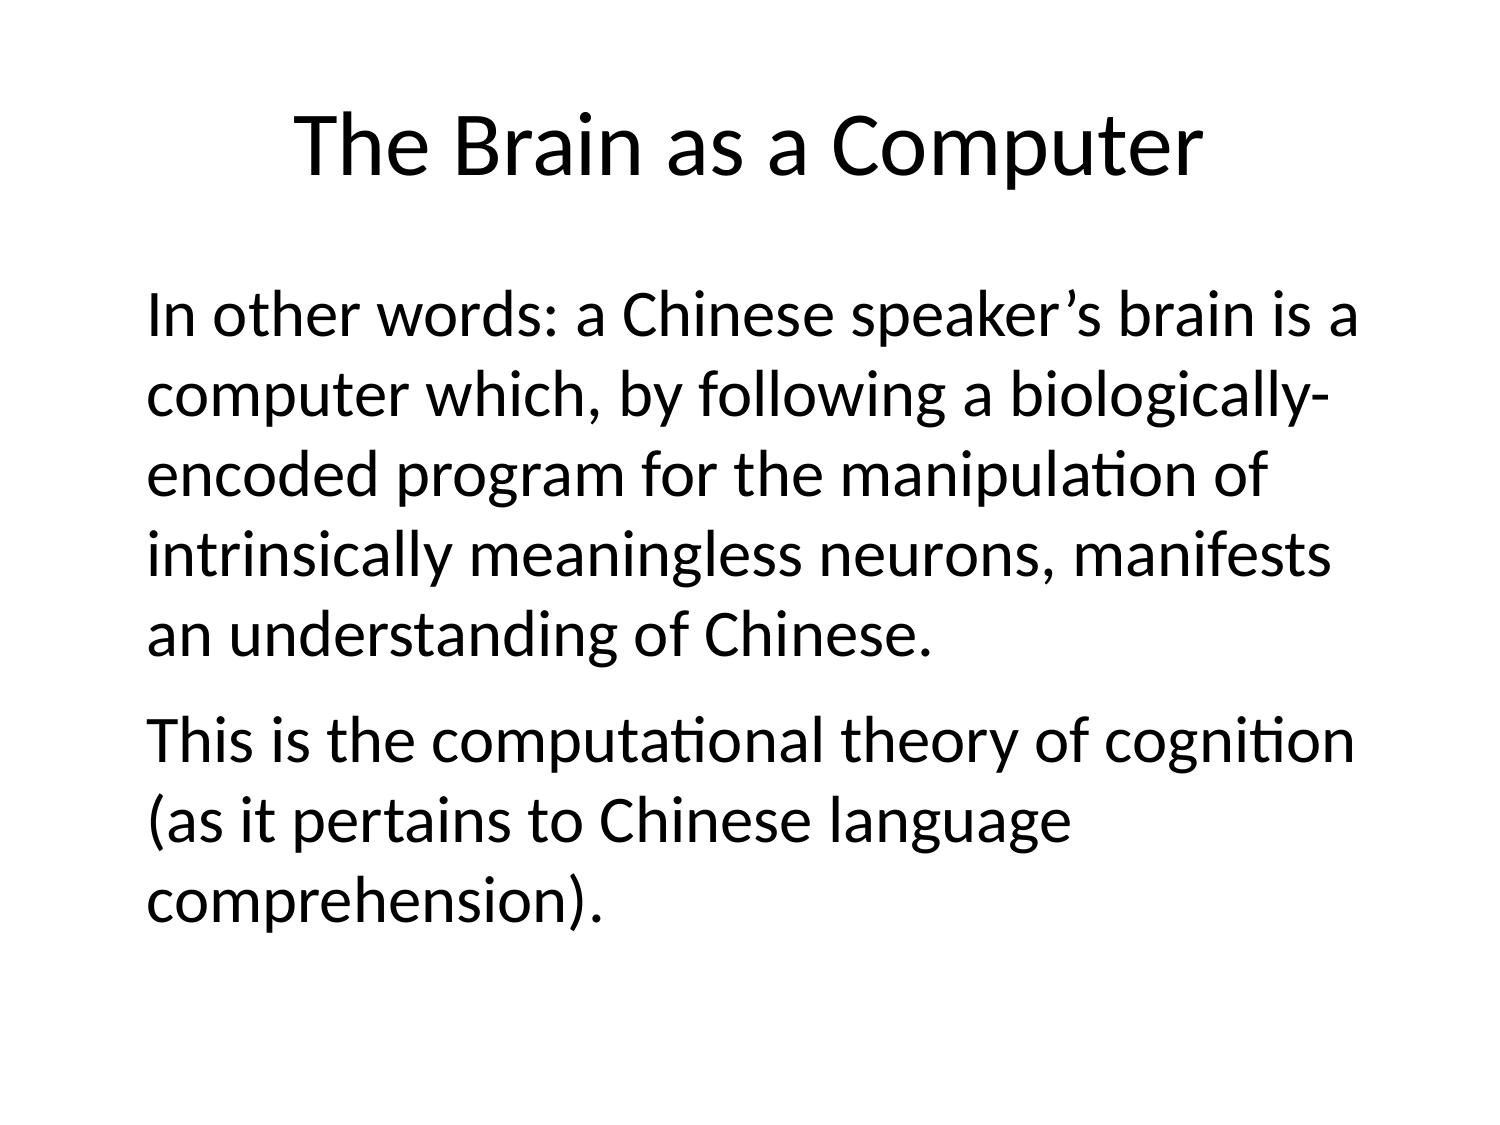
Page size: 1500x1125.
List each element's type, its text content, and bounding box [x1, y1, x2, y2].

list In other words: a Chinese speaker’s brain is a computer which, by following a biologically-encoded program for the manipulation of intrinsically meaningless neurons, manifests an understanding of Chinese. This is the computational theory of cognition (as it pertains to Chinese language comprehension). [75, 262, 1425, 1005]
title The Brain as a Computer [75, 45, 1425, 233]
